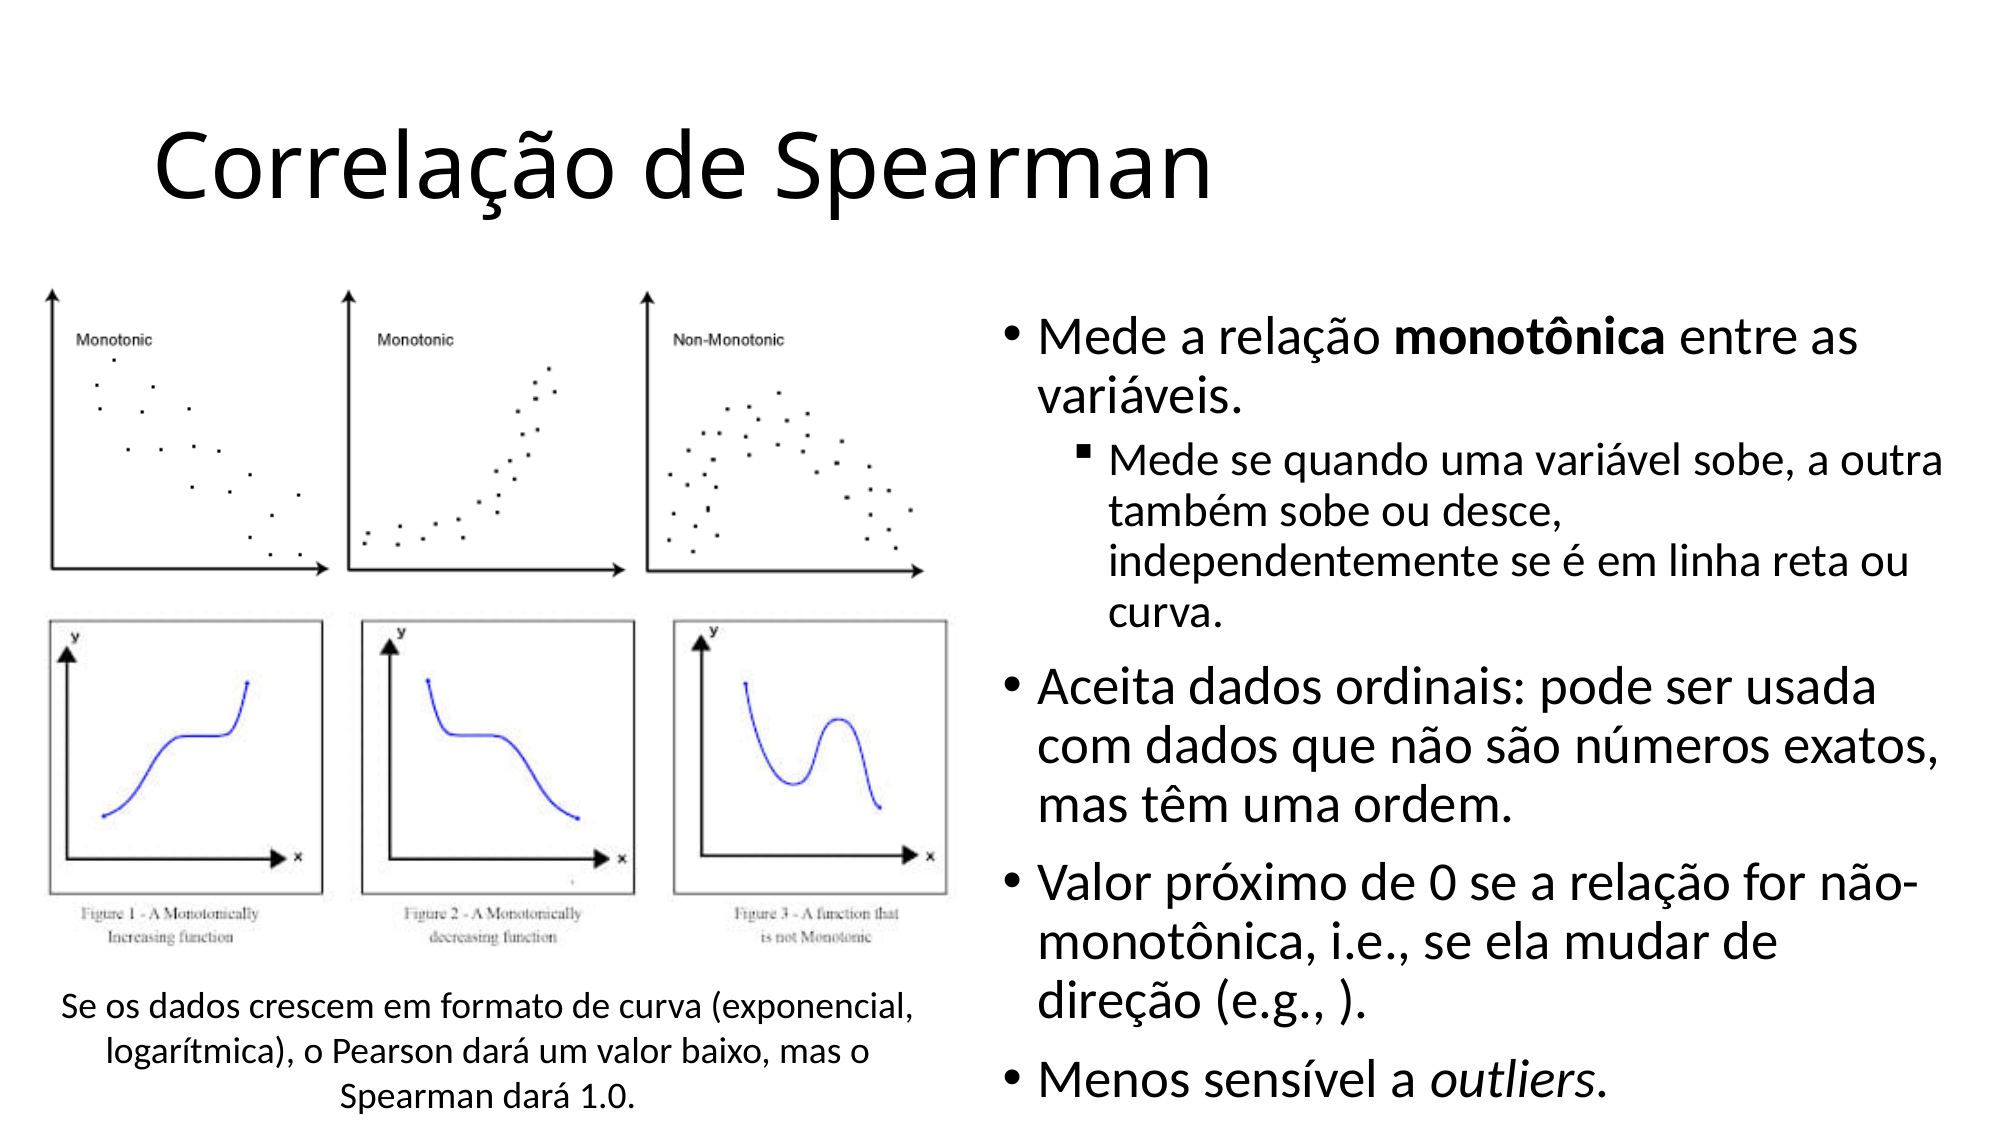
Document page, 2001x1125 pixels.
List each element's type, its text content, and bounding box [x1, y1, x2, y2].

title Correlação de Spearman [137, 59, 1863, 278]
picture [30, 257, 958, 959]
text_box Se os dados crescem em formato de curva (exponencial, logarítmica), o Pearson dará um valor baixo, mas o Spearman dará 1.0. [30, 973, 946, 1124]
